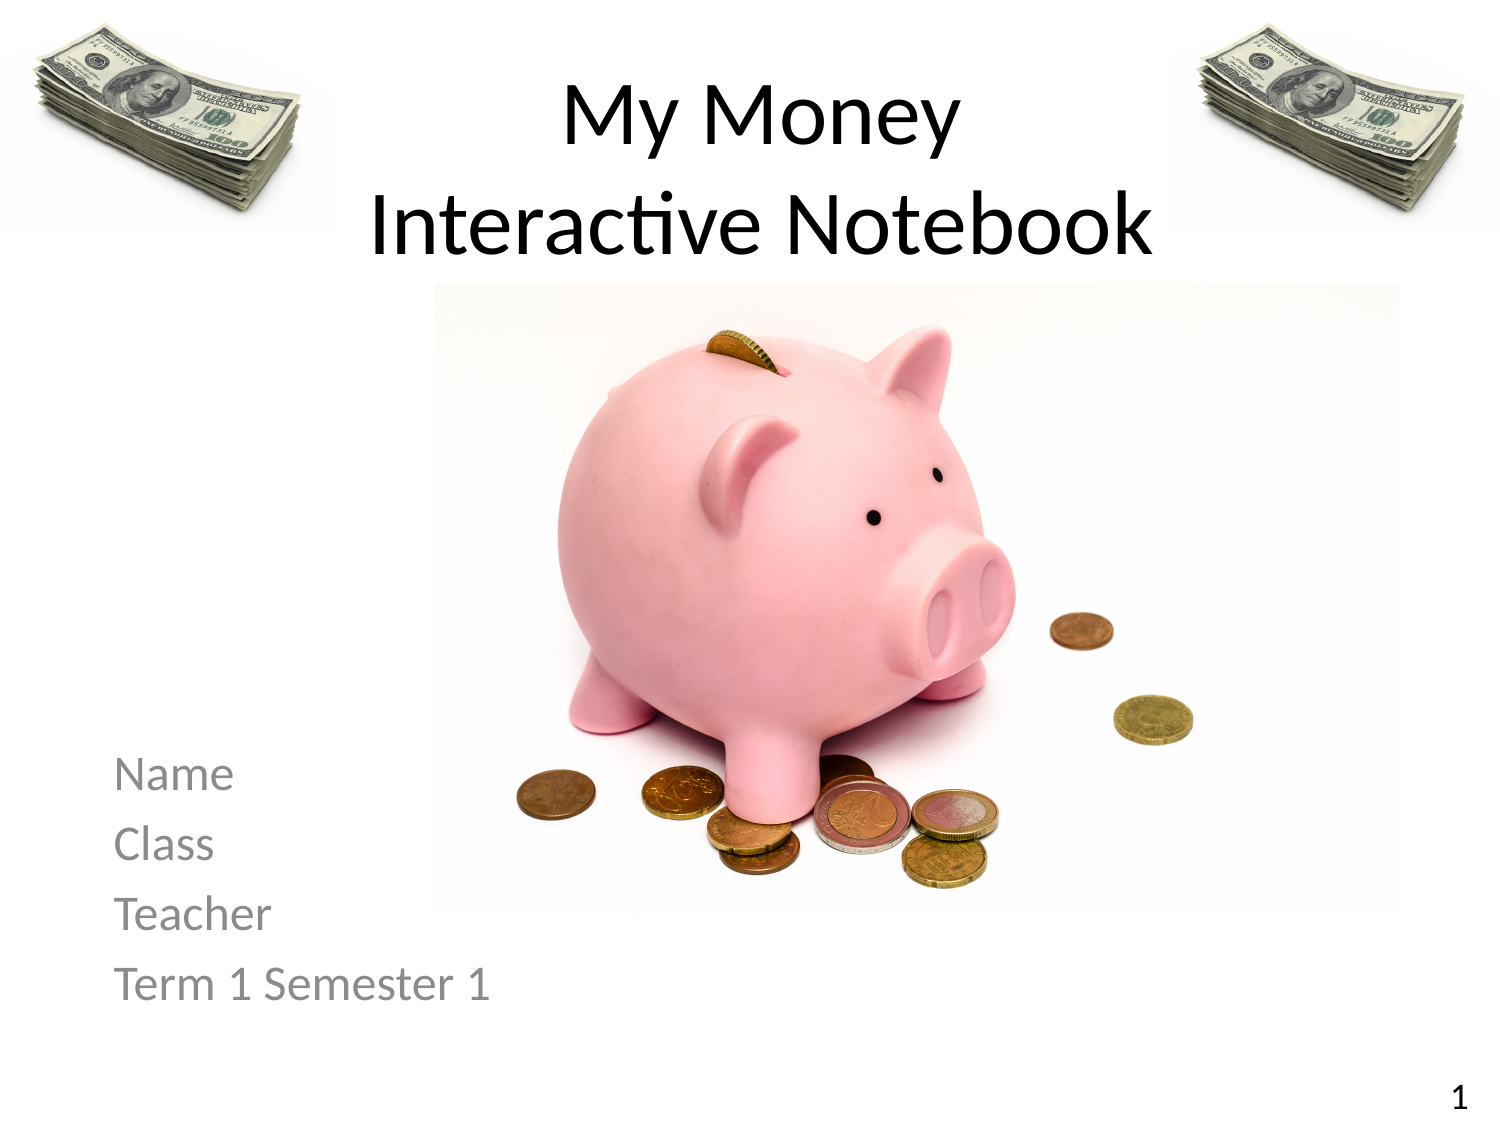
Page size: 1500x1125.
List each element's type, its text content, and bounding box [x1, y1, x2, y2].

picture [434, 283, 1400, 915]
picture [1164, 0, 1500, 236]
picture [0, 0, 336, 236]
title My Money Interactive Notebook [123, 42, 1399, 284]
subtitle Name Class Teacher Term 1 Semester 1 [98, 732, 1149, 1021]
text_box 1 [1435, 1064, 1500, 1125]
